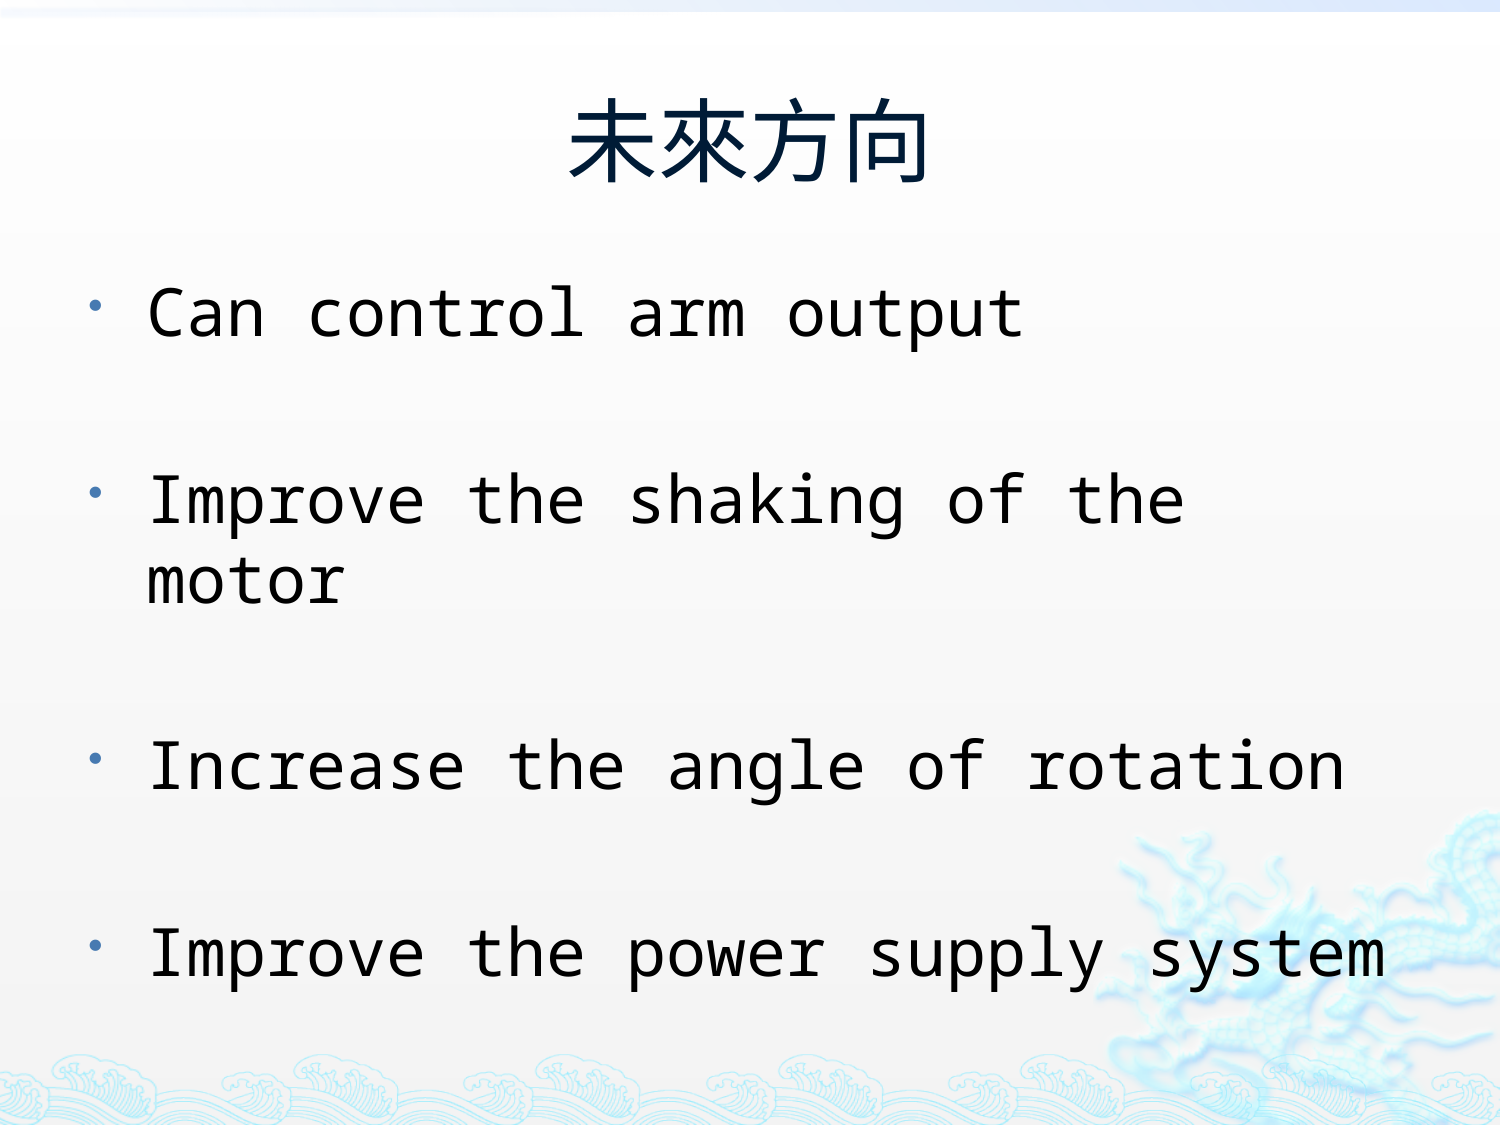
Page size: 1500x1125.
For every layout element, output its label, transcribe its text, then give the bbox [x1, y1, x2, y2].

title 未來方向 [75, 45, 1425, 233]
list Can control arm output Improve the shaking of the motor Increase the angle of rotation Improve the power supply system [75, 262, 1425, 1005]
